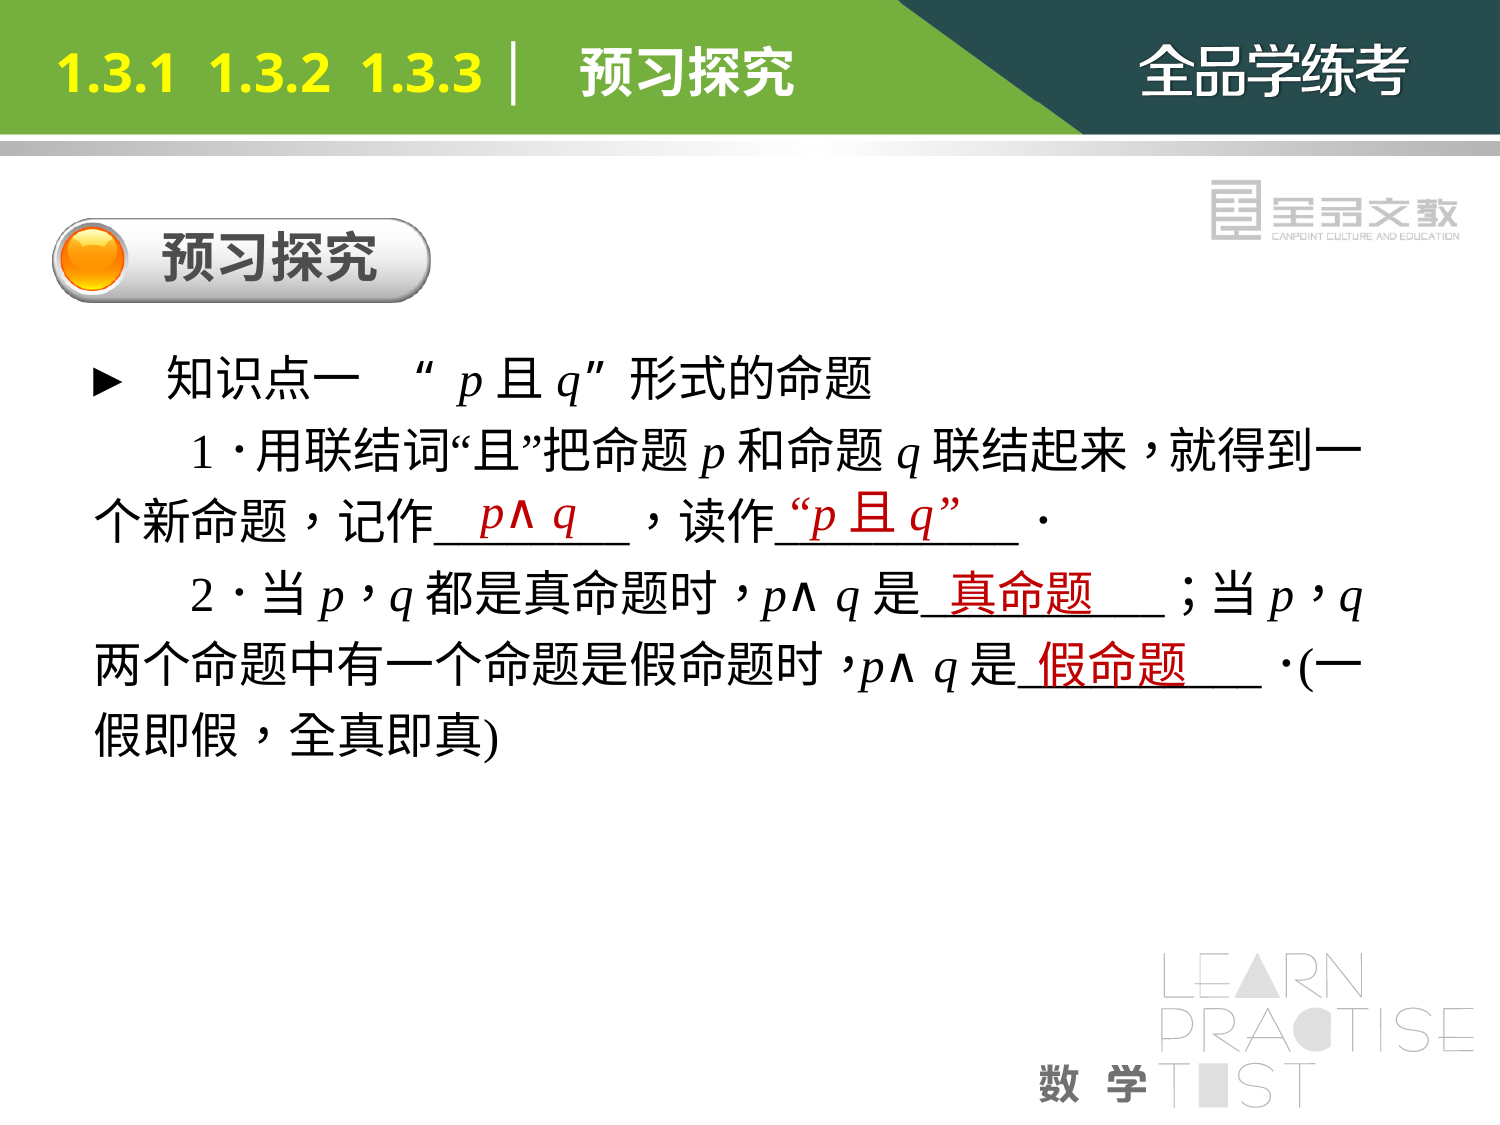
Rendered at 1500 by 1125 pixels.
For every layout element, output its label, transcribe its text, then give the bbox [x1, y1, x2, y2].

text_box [784, 480, 1100, 552]
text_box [480, 480, 652, 585]
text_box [92, 339, 1366, 1125]
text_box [948, 562, 1470, 655]
text_box 1.3.1 1.3.2 1.3.3 │ 预习探究 [41, 30, 1057, 111]
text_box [52, 215, 432, 303]
picture [0, 0, 1500, 1125]
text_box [937, 632, 1359, 813]
